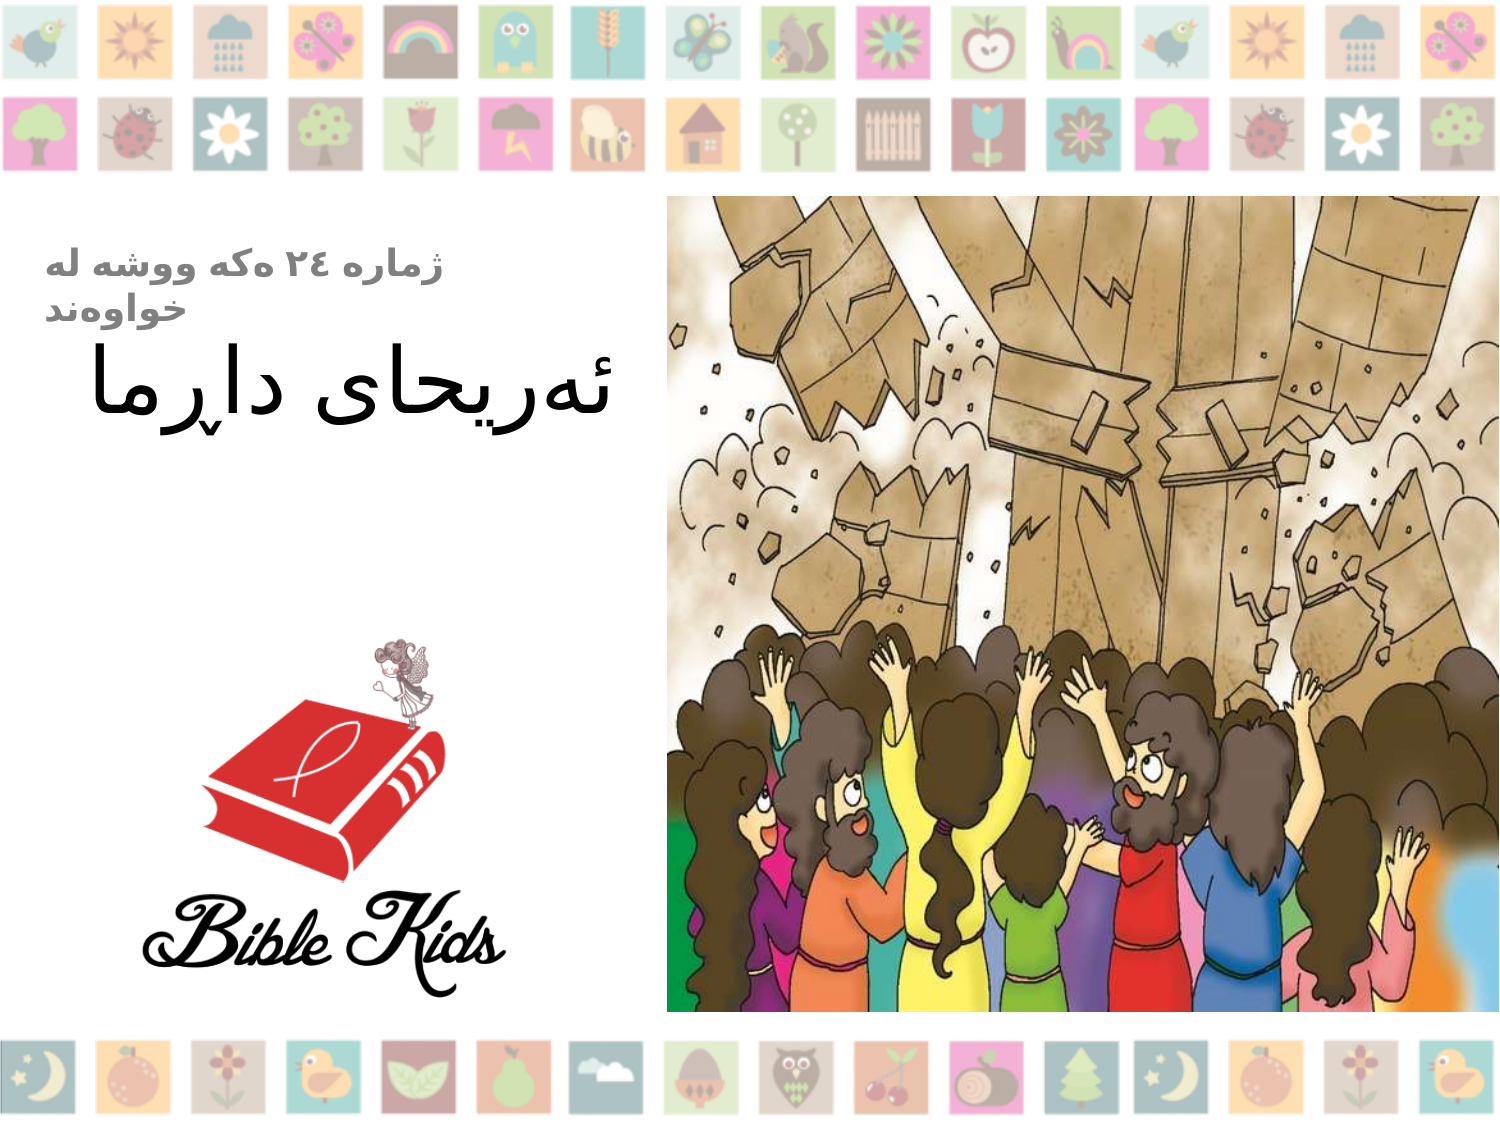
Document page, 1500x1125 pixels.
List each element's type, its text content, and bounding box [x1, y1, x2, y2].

text_box ئەریحای داڕما [29, 314, 661, 440]
text_box ژمارە ٢٤ ەکە ووشە لە خواوەند [29, 231, 526, 314]
picture [117, 600, 544, 1027]
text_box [0, 1028, 1500, 1118]
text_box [0, 3, 1500, 181]
picture [666, 195, 1499, 1012]
